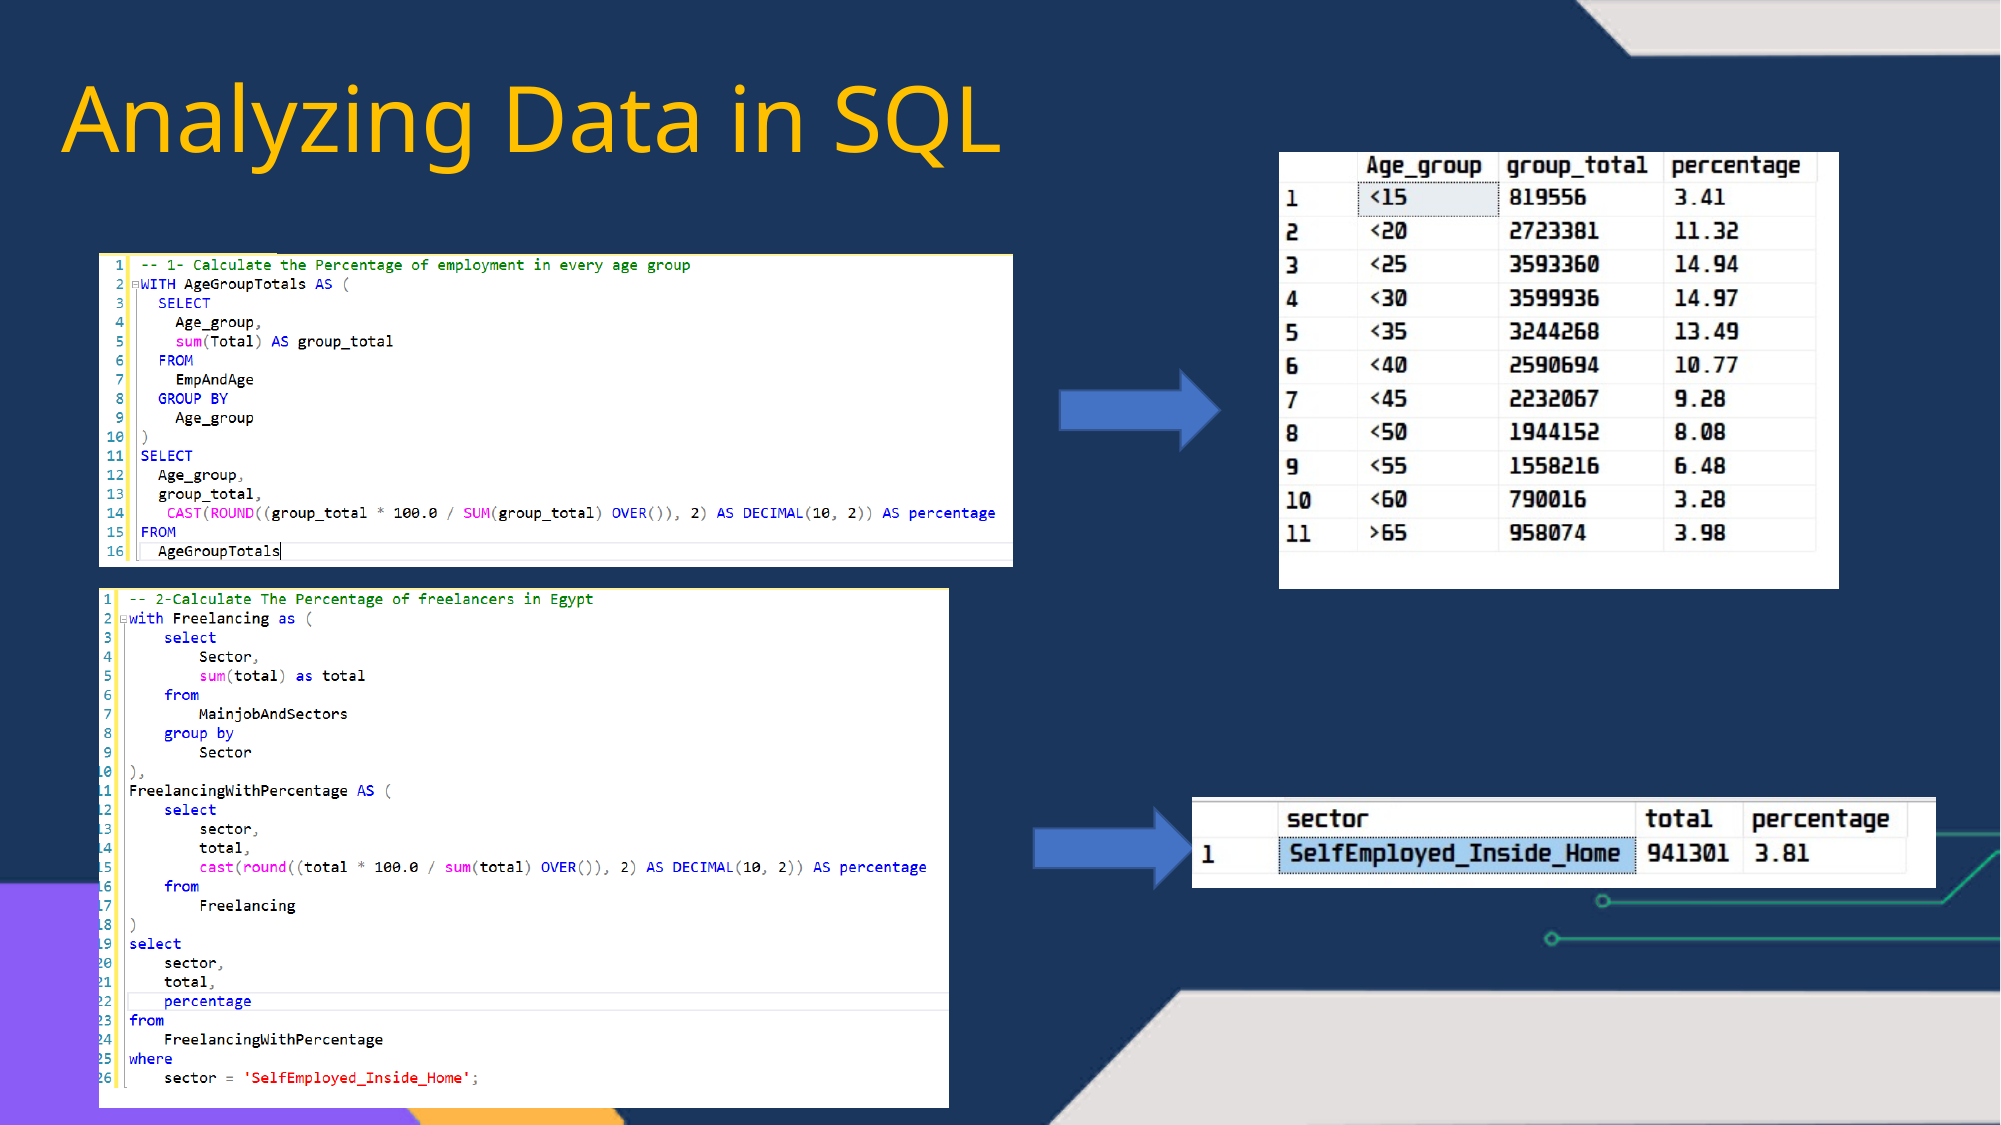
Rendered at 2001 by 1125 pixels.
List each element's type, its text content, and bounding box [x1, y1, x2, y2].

picture [0, 0, 2001, 1125]
text_box [1032, 805, 1192, 891]
title Analyzing Data in SQL [46, 14, 1771, 232]
text_box [1058, 368, 1222, 453]
